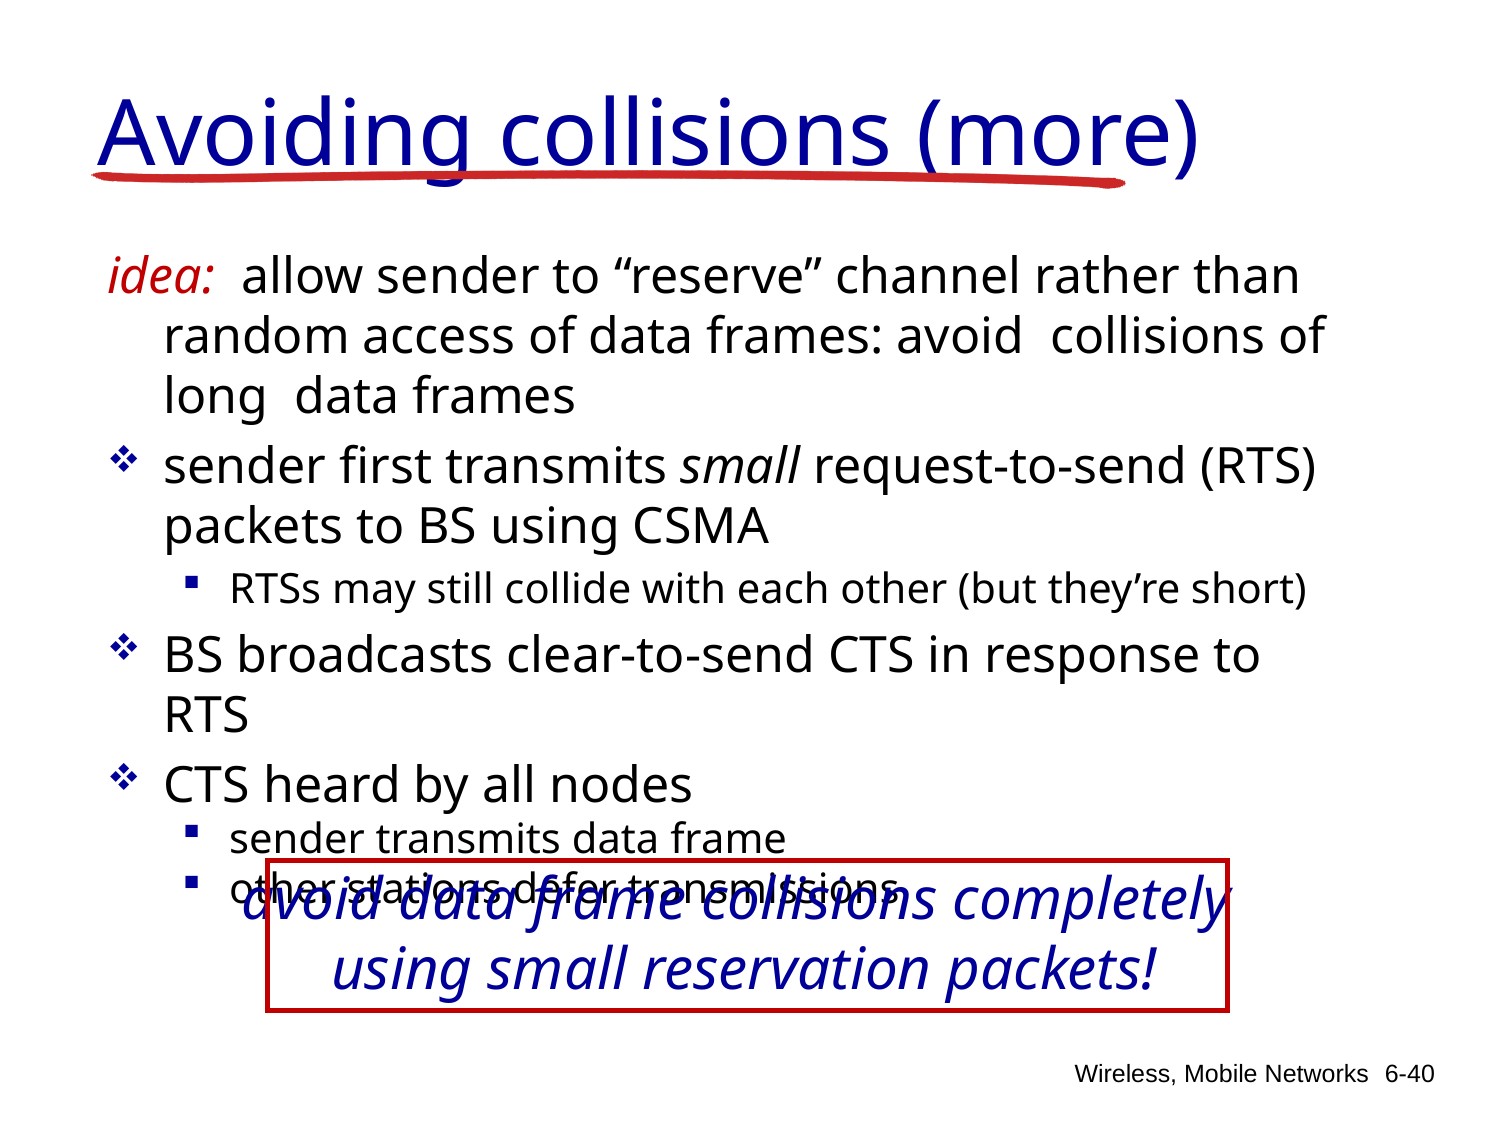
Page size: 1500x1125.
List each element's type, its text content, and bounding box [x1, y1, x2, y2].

title Avoiding collisions (more) [82, 34, 1456, 223]
text_box avoid data frame collisions completely using small reservation packets! [226, 853, 1262, 1009]
picture [87, 165, 1138, 194]
list idea: allow sender to “reserve” channel rather than random access of data frames: avoid collisions of long data frames sender first transmits small request-to-send (RTS) packets to BS using CSMA RTSs may still collide with each other (but they’re short) BS broadcasts clear-to-send CTS in response to RTS CTS heard by all nodes sender transmits data frame other stations defer transmissions [92, 236, 1368, 829]
footer Wireless, Mobile Networks [750, 1050, 1339, 1103]
text_box [267, 860, 1228, 1011]
slide_number 6-40 [1339, 1050, 1450, 1125]
